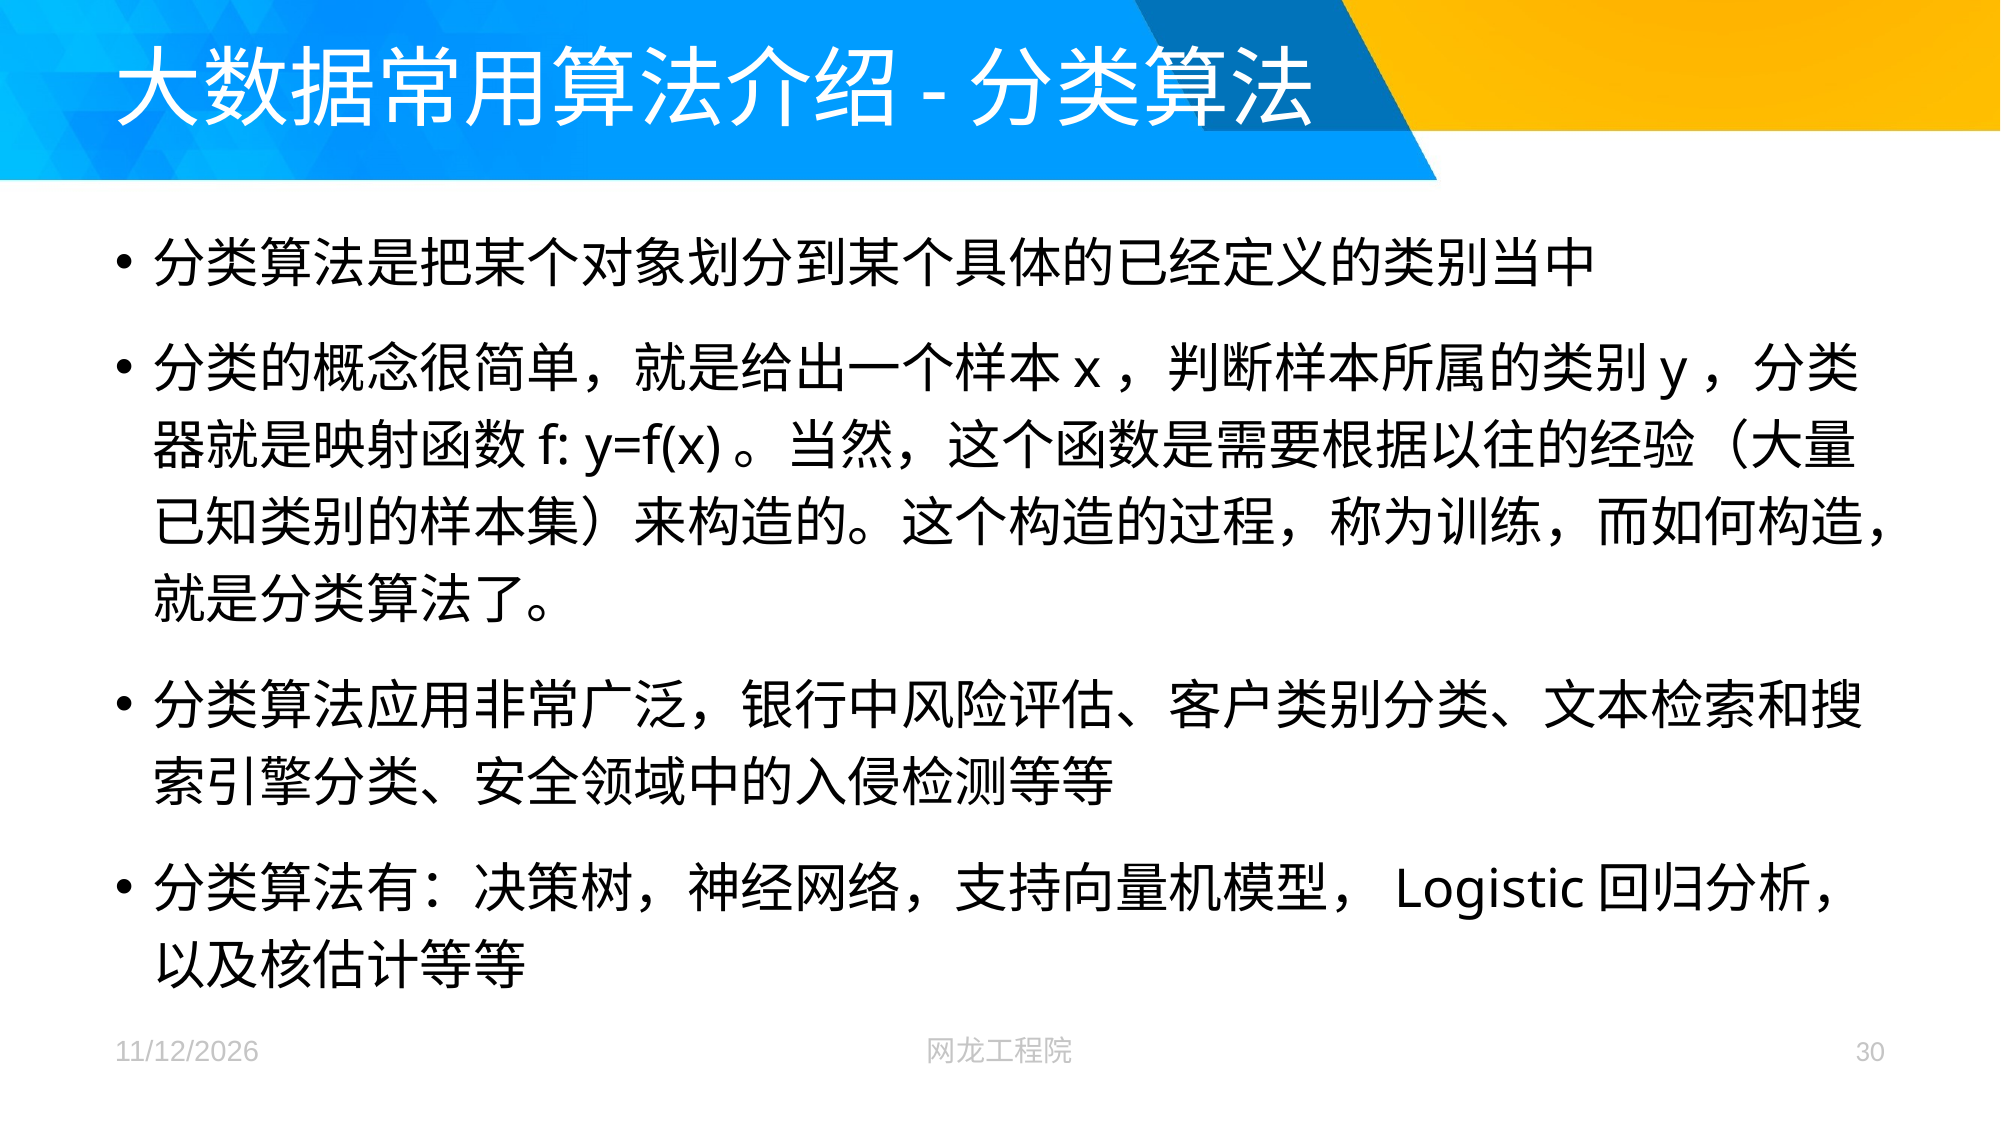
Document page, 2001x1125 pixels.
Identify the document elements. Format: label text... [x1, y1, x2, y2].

list 分类算法是把某个对象划分到某个具体的已经定义的类别当中 分类的概念很简单，就是给出一个样本x，判断样本所属的类别y，分类器就是映射函数f: y=f(x)。当然，这个函数是需要根据以往的经验（大量已知类别的样本集）来构造的。这个构造的过程，称为训练，而如何构造，就是分类算法了。 分类算法应用非常广泛，银行中风险评估、客户类别分类、文本检索和搜索引擎分类、安全领域中的入侵检测等等 分类算法有：决策树，神经网络，支持向量机模型，Logistic回归分析，以及核估计等等 [99, 208, 1900, 1005]
slide_number 30 [1433, 1024, 1900, 1103]
picture [0, 0, 2001, 1125]
title 大数据常用算法介绍-分类算法 [99, 36, 1619, 147]
footer 网龙工程院 [683, 1024, 1317, 1103]
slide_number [99, 1024, 567, 1103]
